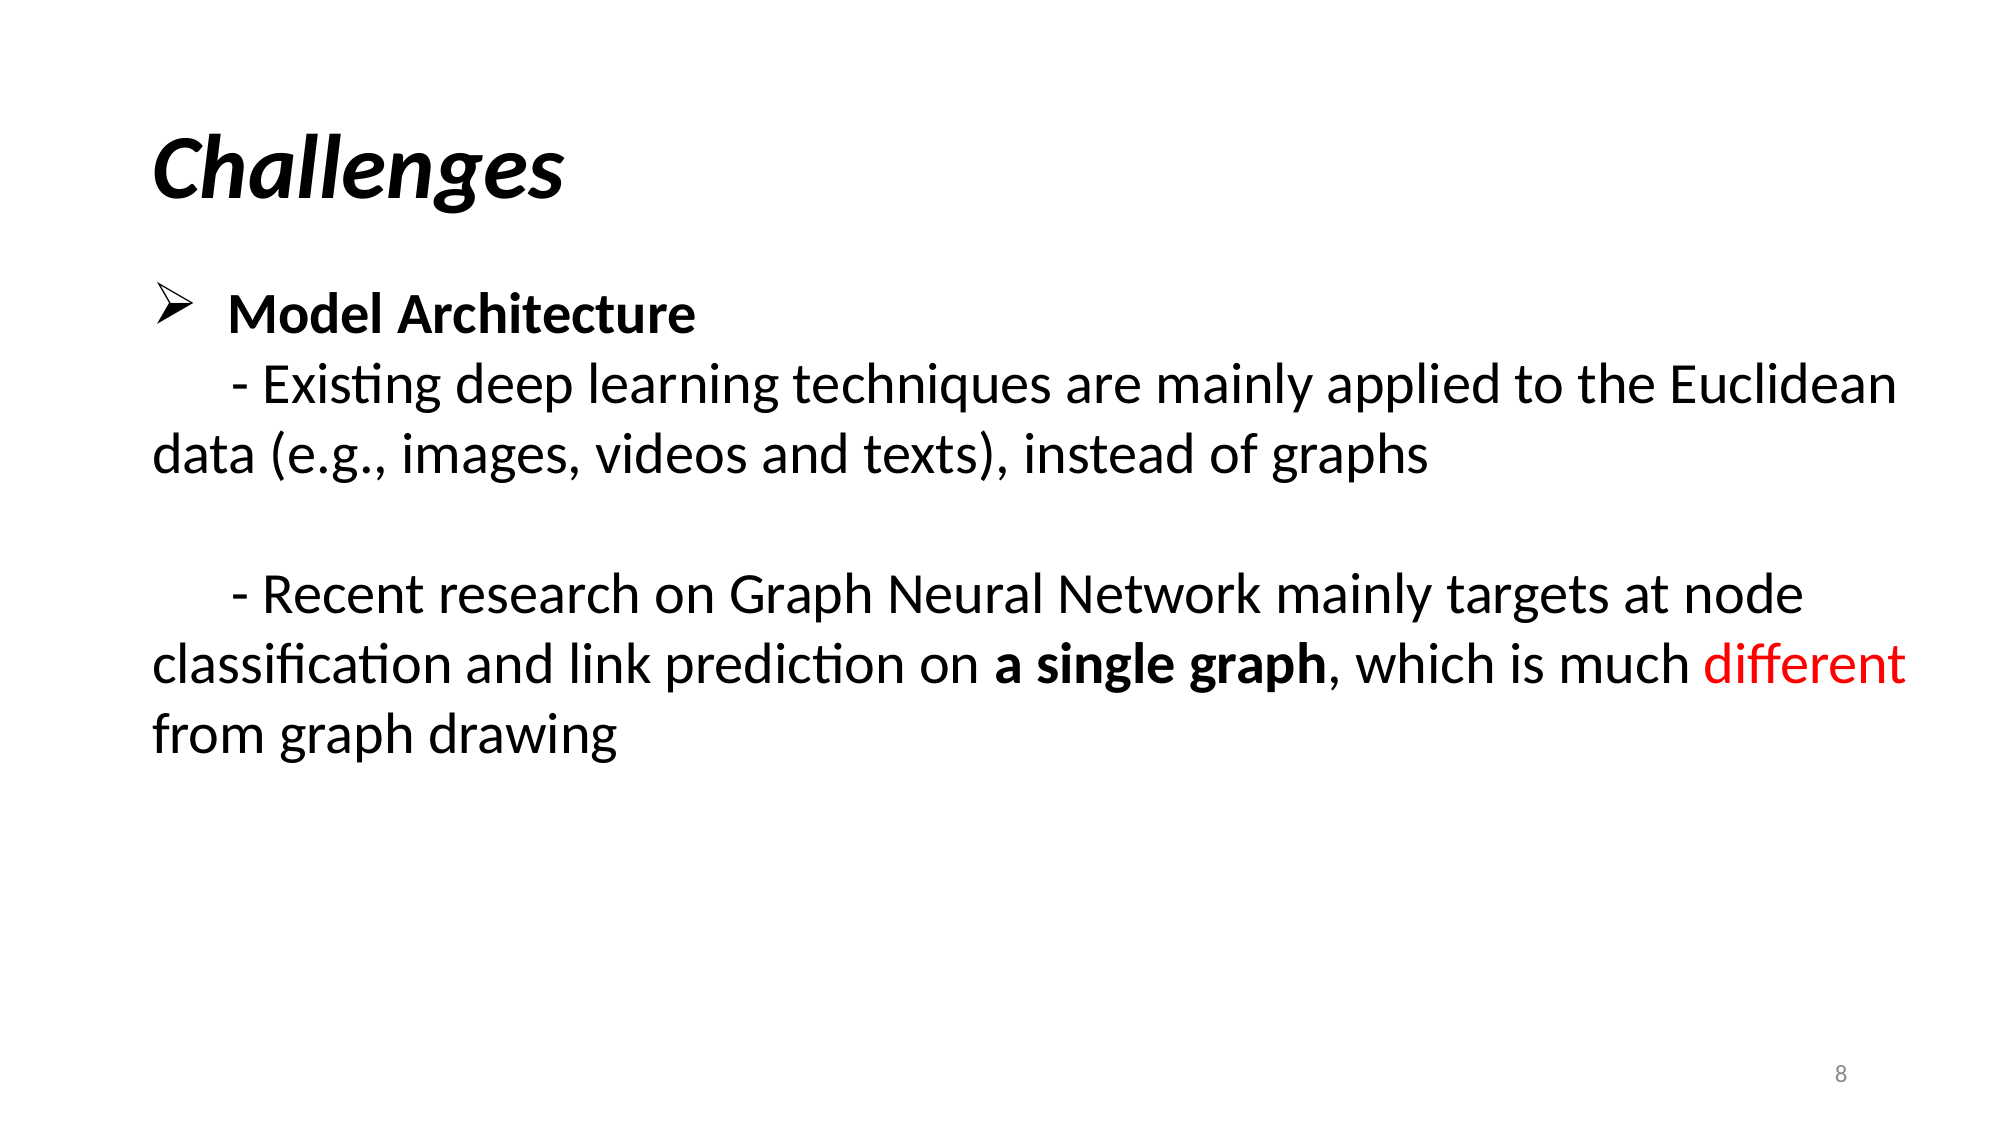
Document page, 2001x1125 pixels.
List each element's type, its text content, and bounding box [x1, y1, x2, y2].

slide_number 8 [1412, 1042, 1863, 1103]
title Challenges [137, 59, 1863, 267]
text_box Model Architecture - Existing deep learning techniques are mainly applied to the Euclidean data (e.g., images, videos and texts), instead of graphs - Recent research on Graph Neural Network mainly targets at node classification and link prediction on a single graph, which is much different from graph drawing [137, 267, 2000, 843]
